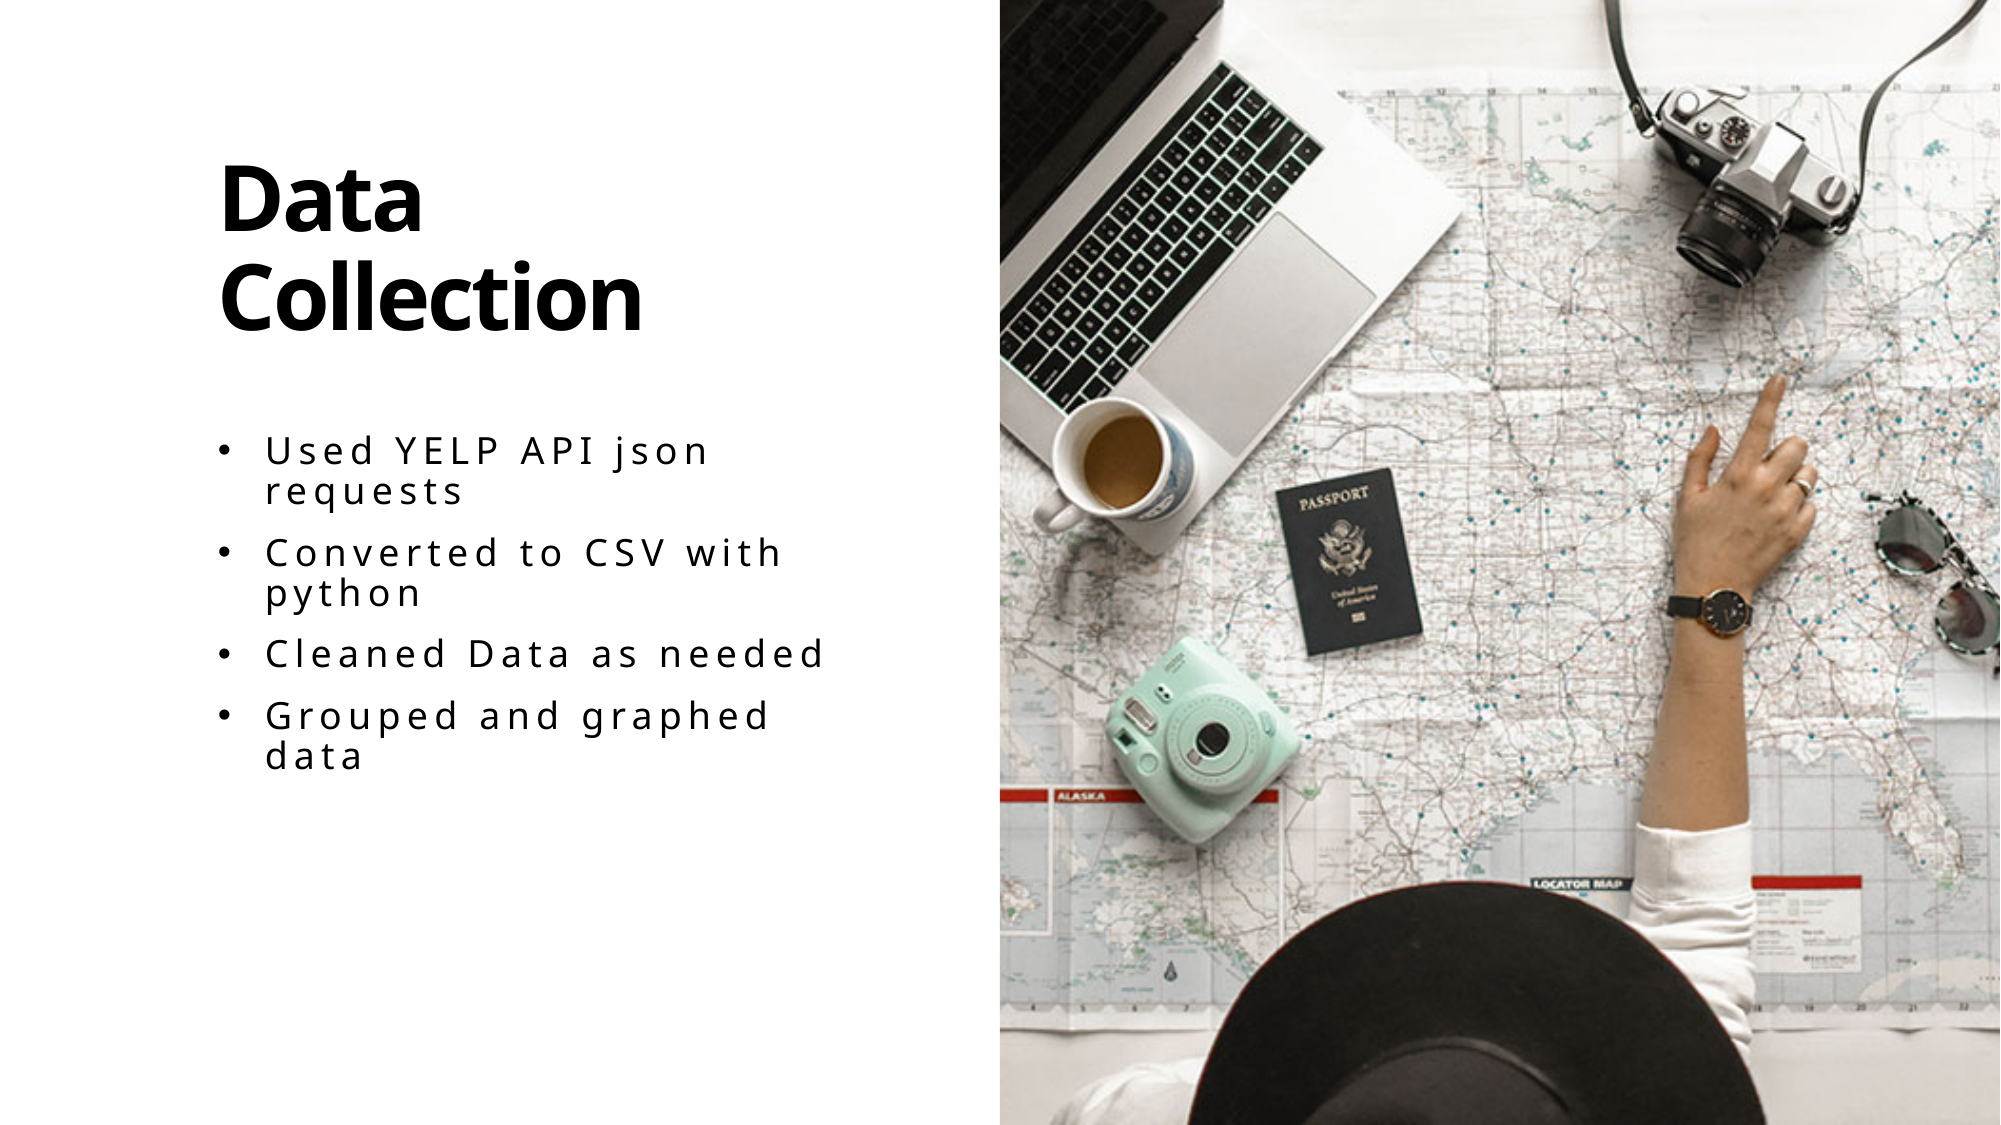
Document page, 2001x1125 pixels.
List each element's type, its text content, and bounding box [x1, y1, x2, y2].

picture [999, 0, 2000, 1125]
list Used YELP API json requests Converted to CSV with python Cleaned Data as needed Grouped and graphed data [217, 368, 876, 996]
title Data Collection [217, 129, 876, 358]
